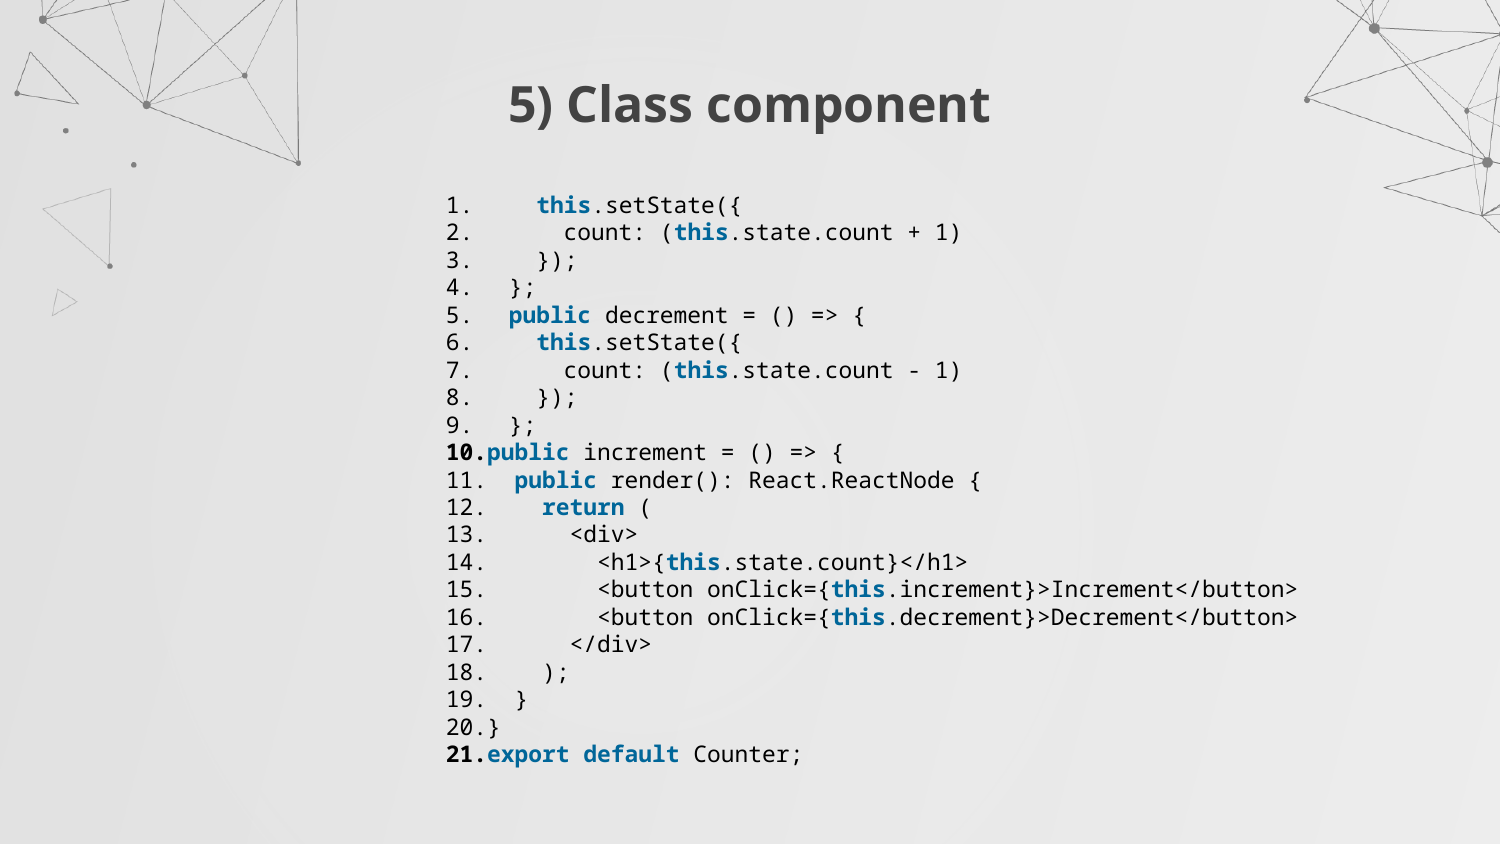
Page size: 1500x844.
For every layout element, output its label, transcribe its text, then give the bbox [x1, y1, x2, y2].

text_box this.setState({ count: (this.state.count + 1) }); }; public decrement = () => { this.setState({ count: (this.state.count - 1) }); }; public increment = () => { public render(): React.ReactNode { return ( <div> <h1>{this.state.count}</h1> <button onClick={this.increment}>Increment</button> <button onClick={this.decrement}>Decrement</button> </div> ); } } export default Counter; [431, 183, 1406, 775]
title 5) Class component [322, 57, 1178, 214]
picture [0, 0, 1500, 844]
